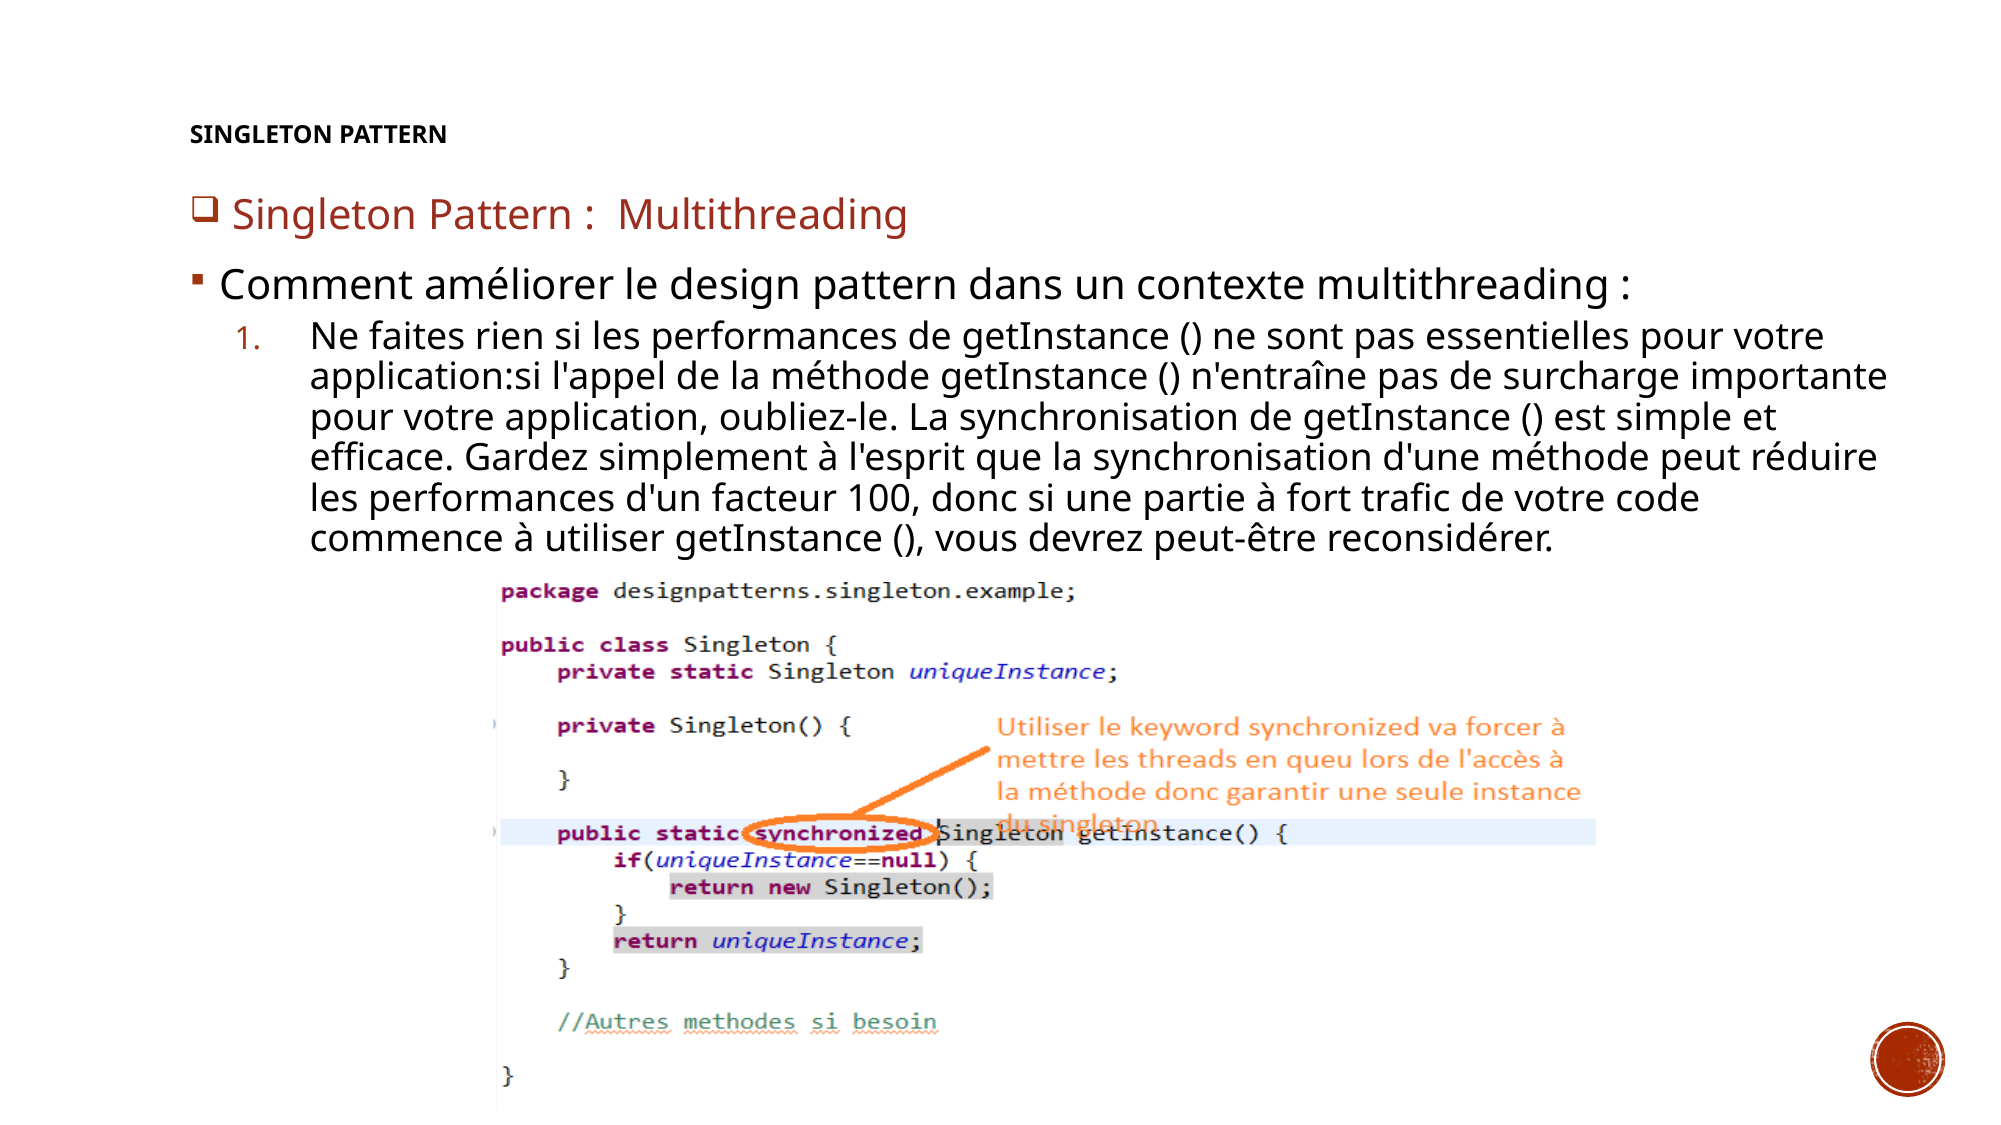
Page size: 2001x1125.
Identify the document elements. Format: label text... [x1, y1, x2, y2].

title Singleton Pattern [174, 34, 1825, 186]
text_box Singleton Pattern : Multithreading Comment améliorer le design pattern dans un contexte multithreading : Ne faites rien si les performances de getInstance () ne sont pas essentielles pour votre application:si l'appel de la méthode getInstance () n'entraîne pas de surcharge importante pour votre application, oubliez-le. La synchronisation de getInstance () est simple et efficace. Gardez simplement à l'esprit que la synchronisation d'une méthode peut réduire les performances d'un facteur 100, donc si une partie à fort trafic de votre code commence à utiliser getInstance (), vous devrez peut-être reconsidérer. Le multithreading est couteux même avec cette solution, pouvons nous améliorer encore le code? [174, 186, 1914, 959]
picture [493, 582, 1594, 1110]
